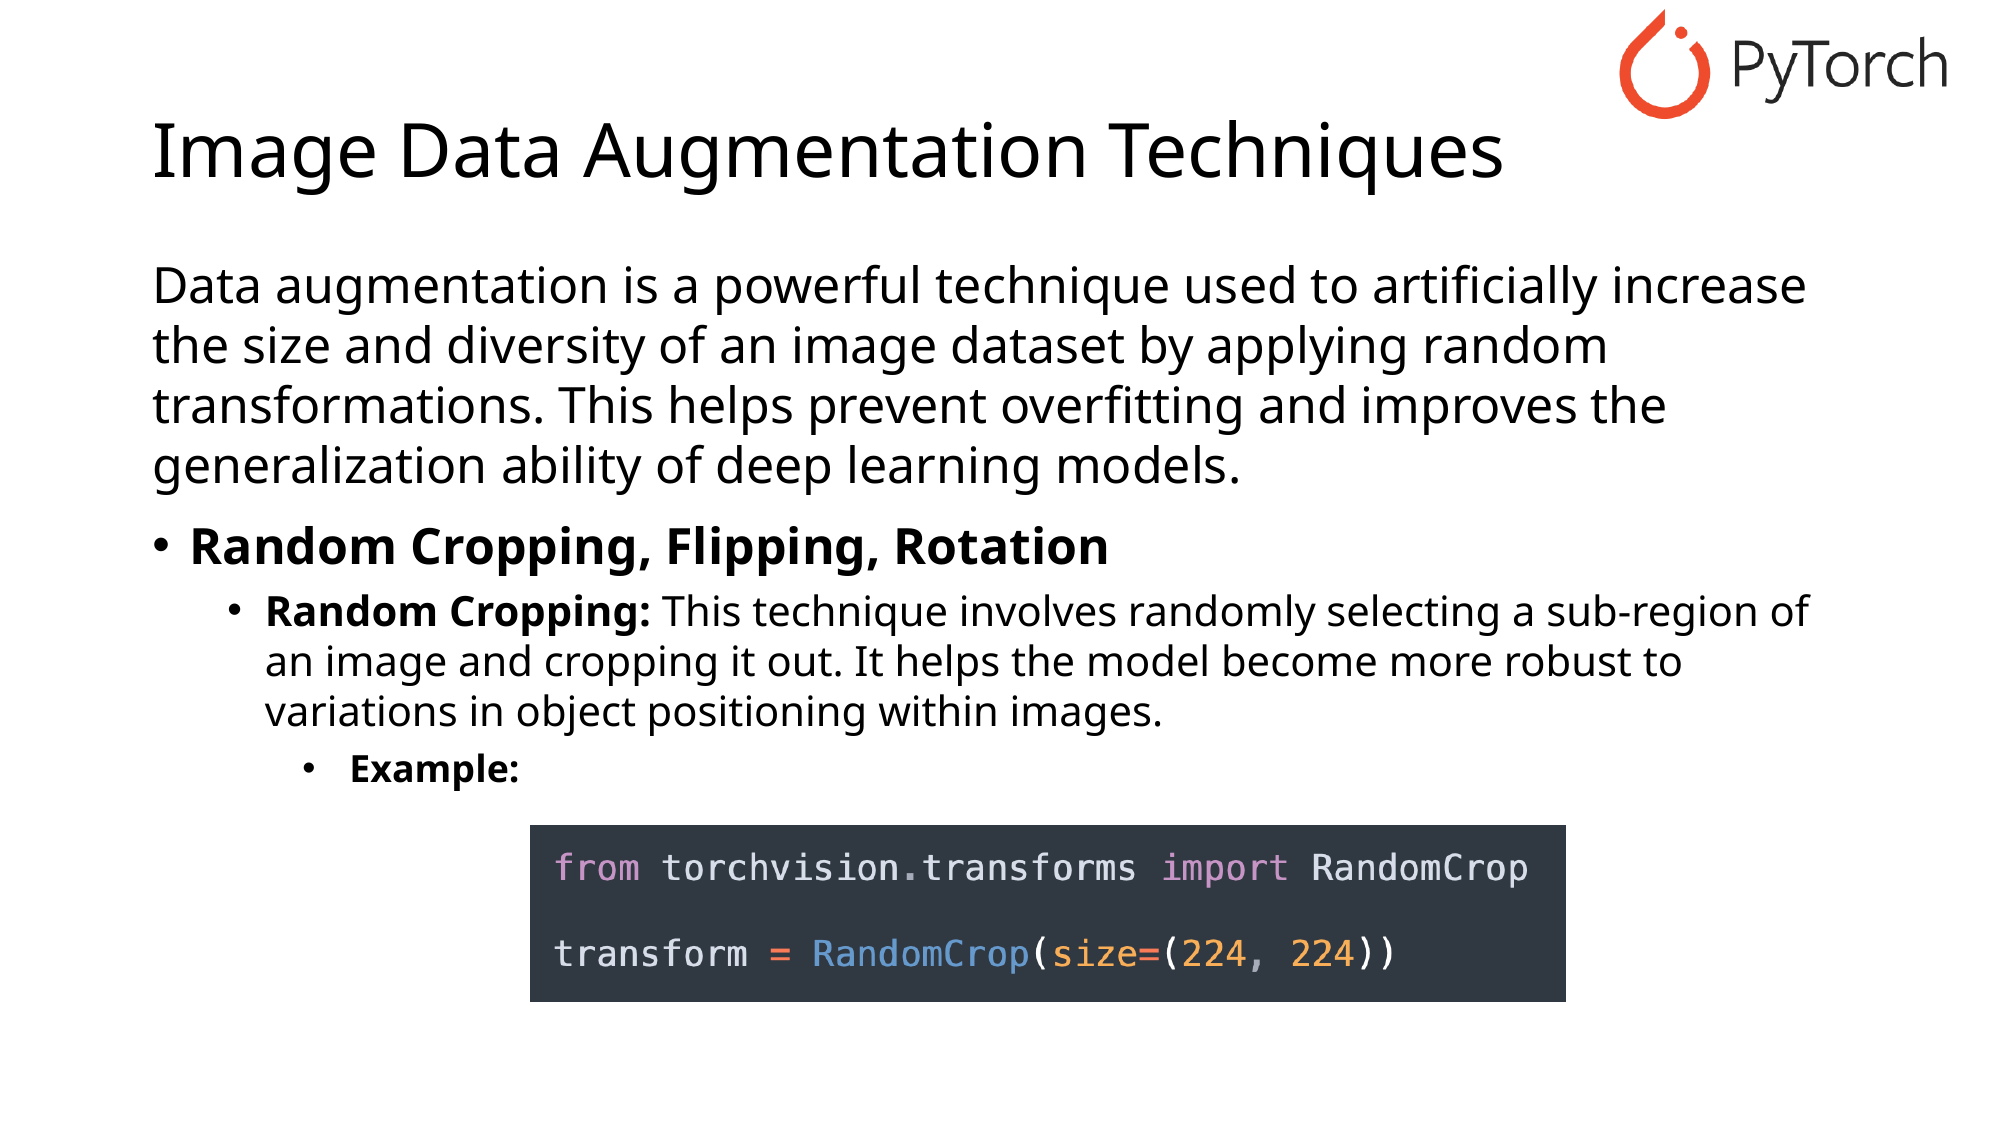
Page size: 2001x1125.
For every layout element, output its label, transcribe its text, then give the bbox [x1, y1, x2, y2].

picture [1596, 0, 1970, 157]
list Data augmentation is a powerful technique used to artificially increase the size and diversity of an image dataset by applying random transformations. This helps prevent overfitting and improves the generalization ability of deep learning models. Random Cropping, Flipping, Rotation Random Cropping: This technique involves randomly selecting a sub-region of an image and cropping it out. It helps the model become more robust to variations in object positioning within images. Example: [137, 245, 1863, 1036]
picture [530, 824, 1566, 1003]
title Image Data Augmentation Techniques [137, 59, 1863, 245]
